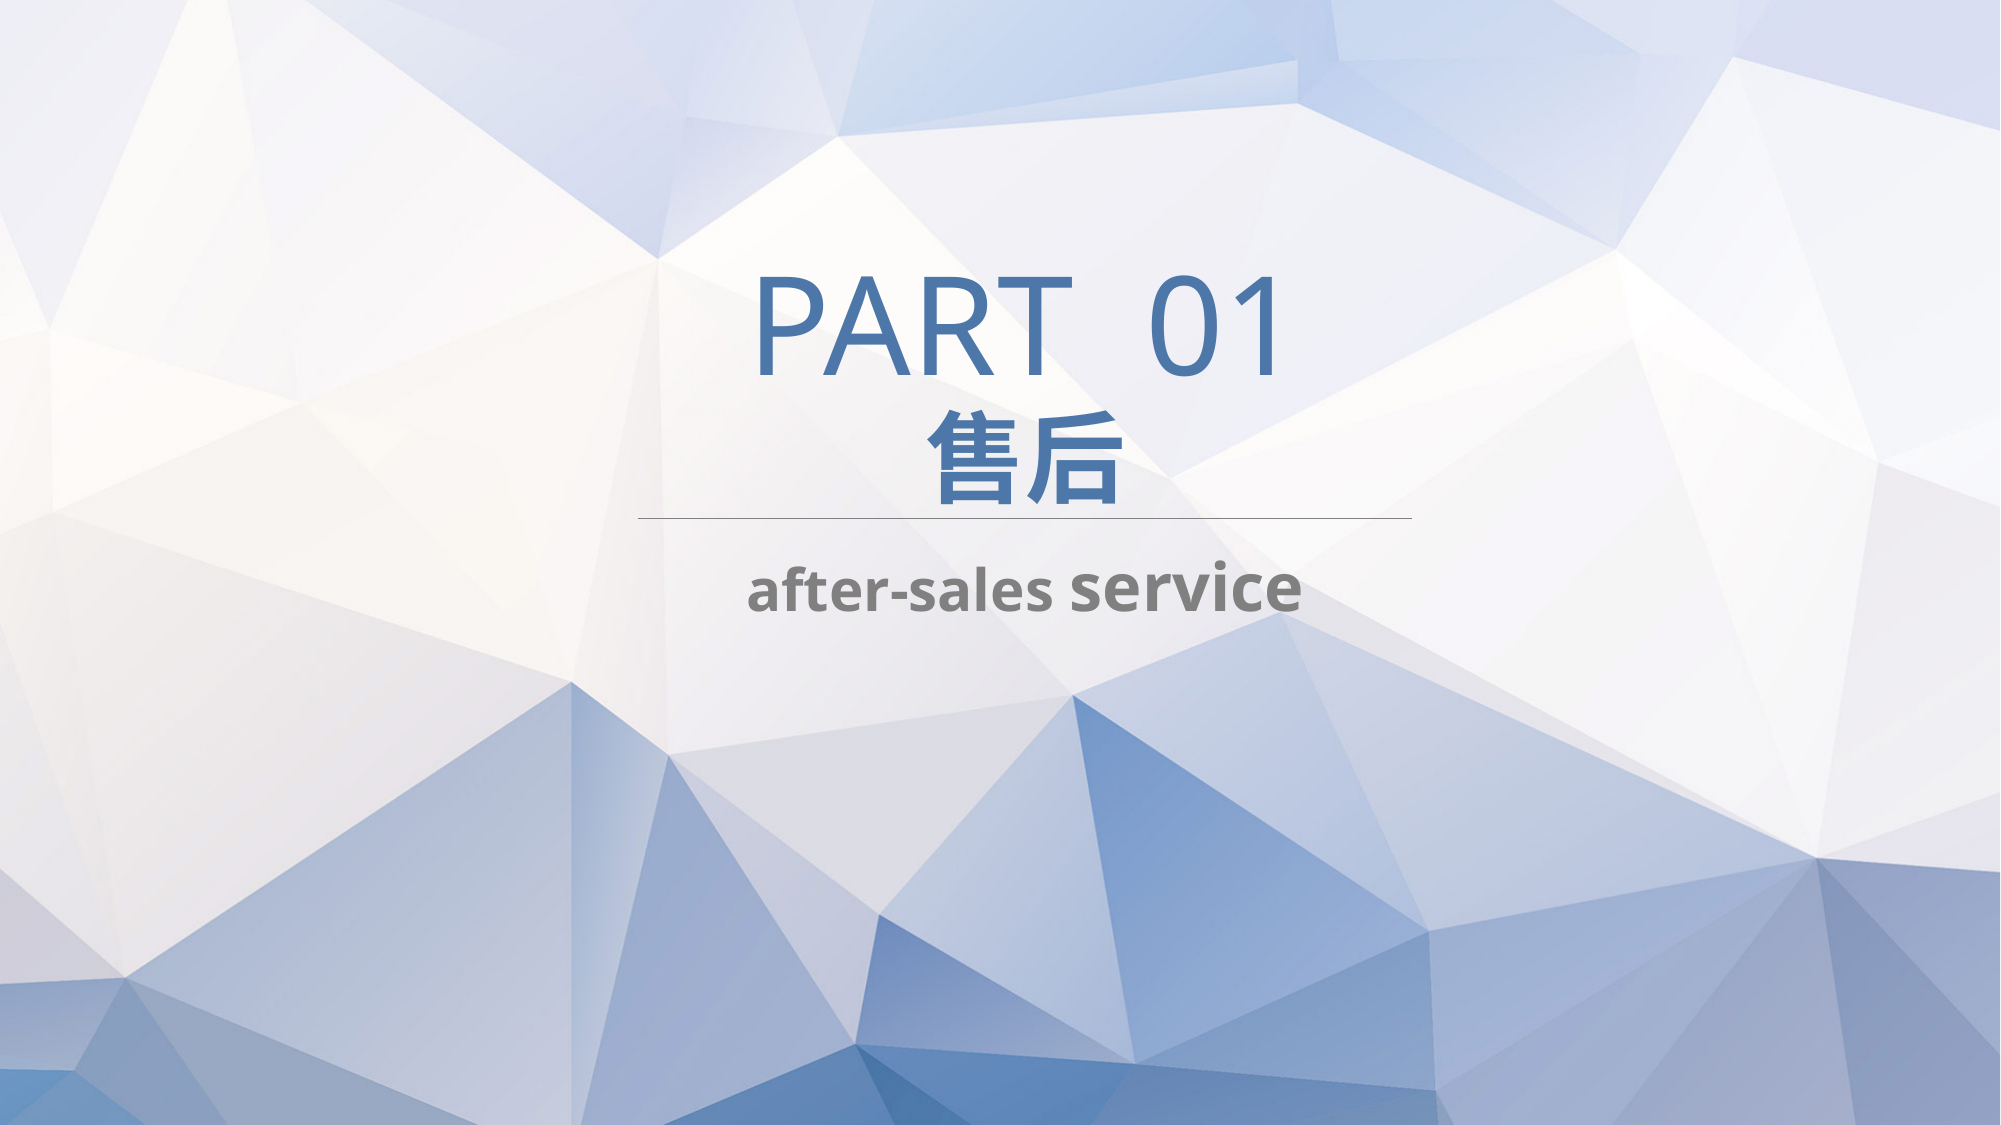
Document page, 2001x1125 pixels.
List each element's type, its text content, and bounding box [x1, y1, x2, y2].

text_box 售后 [905, 519, 1146, 526]
text_box PART 01 [727, 228, 1323, 413]
text_box after-sales service [630, 537, 1421, 633]
picture [0, 0, 2001, 1125]
text_box 售后 [905, 385, 1146, 517]
